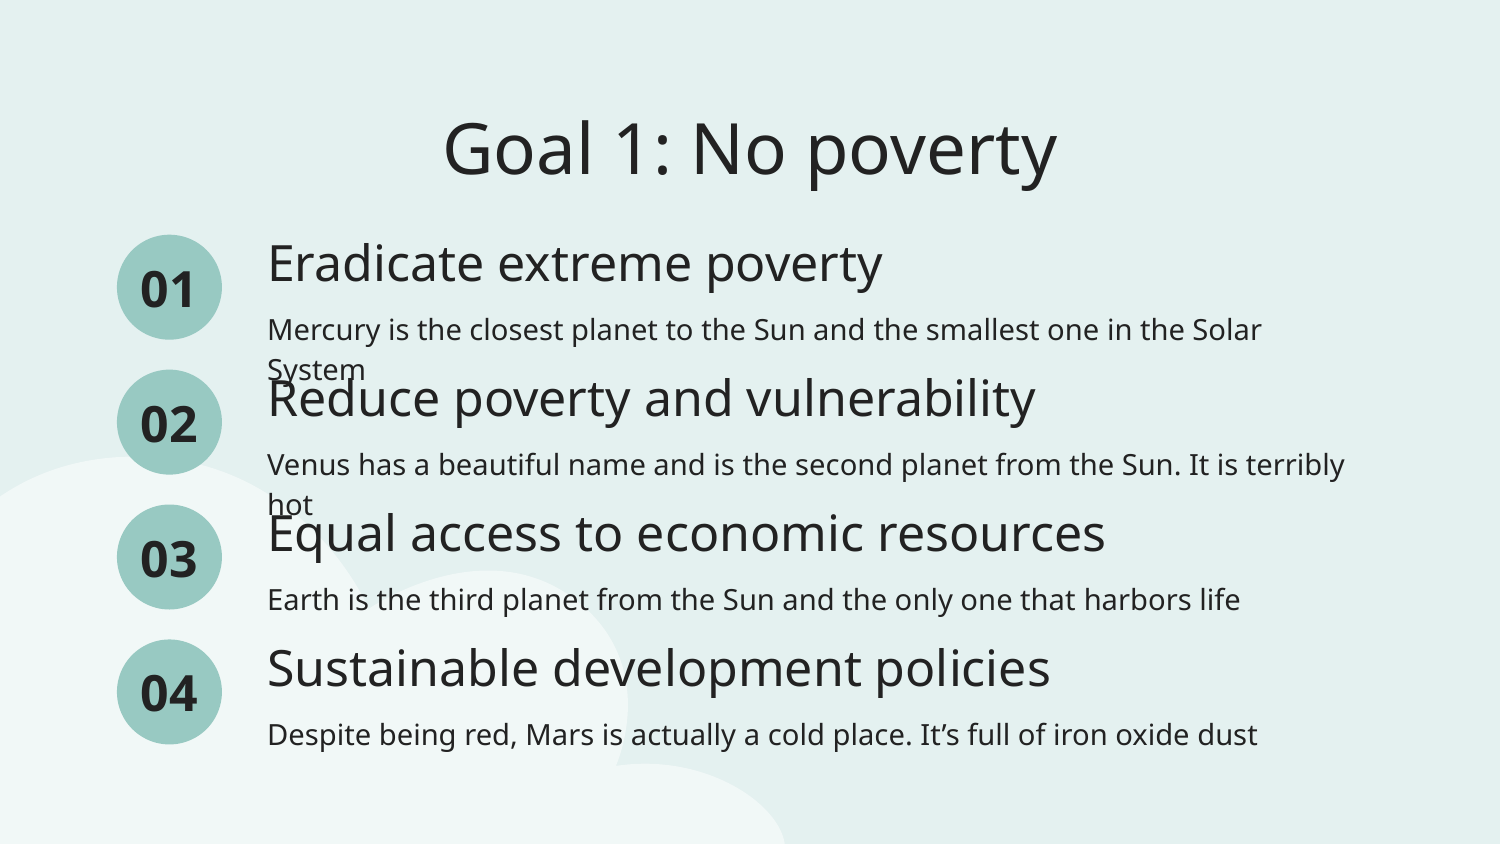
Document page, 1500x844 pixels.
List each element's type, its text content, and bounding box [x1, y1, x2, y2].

subtitle Reduce poverty and vulnerability [251, 358, 1383, 442]
text_box 04 [116, 639, 222, 745]
subtitle Equal access to economic resources [251, 493, 1383, 577]
title Goal 1: No poverty [116, 88, 1383, 194]
subtitle Mercury is the closest planet to the Sun and the smallest one in the Solar System [251, 307, 1383, 351]
text_box 02 [116, 369, 222, 475]
subtitle Despite being red, Mars is actually a cold place. It’s full of iron oxide dust [251, 712, 1383, 756]
subtitle Venus has a beautiful name and is the second planet from the Sun. It is terribly hot [251, 442, 1383, 486]
subtitle Eradicate extreme poverty [251, 223, 1383, 307]
subtitle Earth is the third planet from the Sun and the only one that harbors life [251, 577, 1383, 621]
text_box 03 [116, 504, 222, 610]
subtitle Sustainable development policies [251, 628, 1383, 712]
text_box 01 [116, 234, 222, 340]
